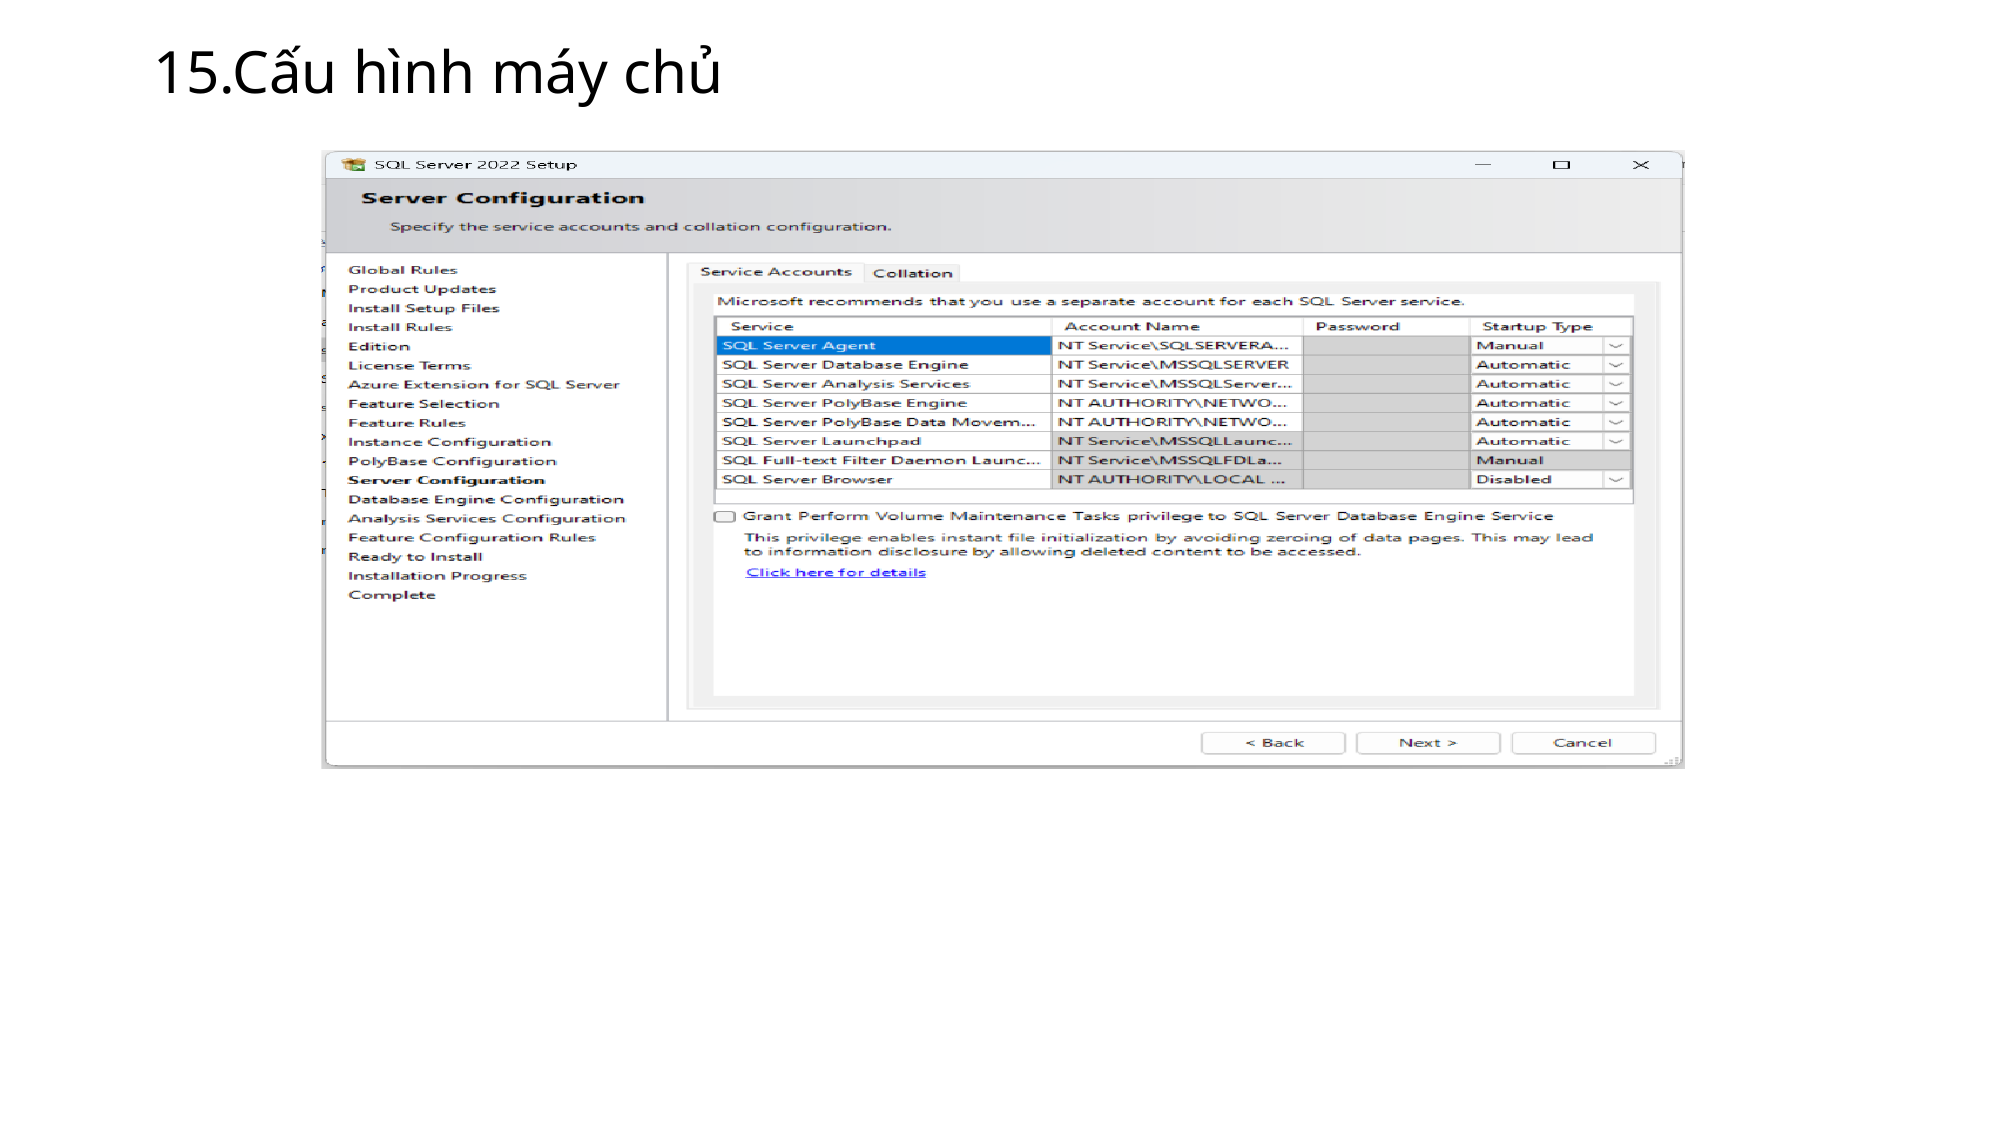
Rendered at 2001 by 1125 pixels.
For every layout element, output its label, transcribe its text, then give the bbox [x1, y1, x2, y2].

title 15.Cấu hình máy chủ [138, 0, 1862, 150]
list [321, 149, 1685, 769]
